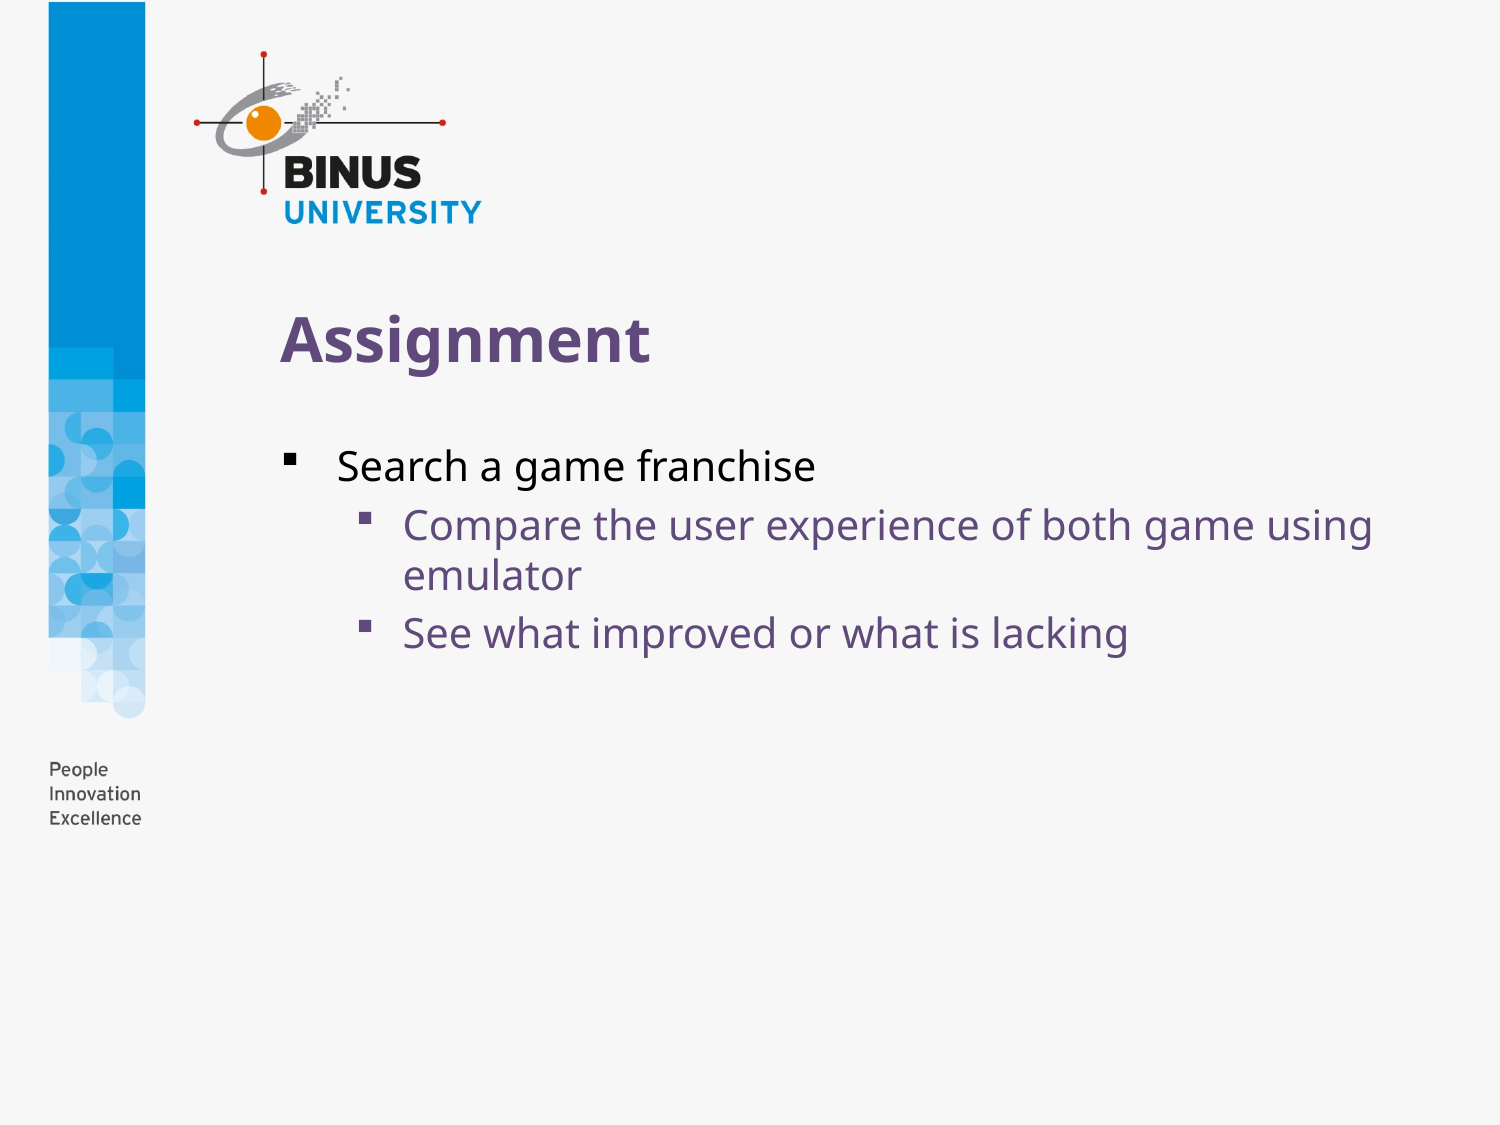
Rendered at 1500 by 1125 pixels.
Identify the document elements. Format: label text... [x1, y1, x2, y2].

picture [0, 0, 1500, 845]
list Search a game franchise Compare the user experience of both game using emulator See what improved or what is lacking [265, 432, 1425, 1005]
title Assignment [265, 243, 1425, 431]
